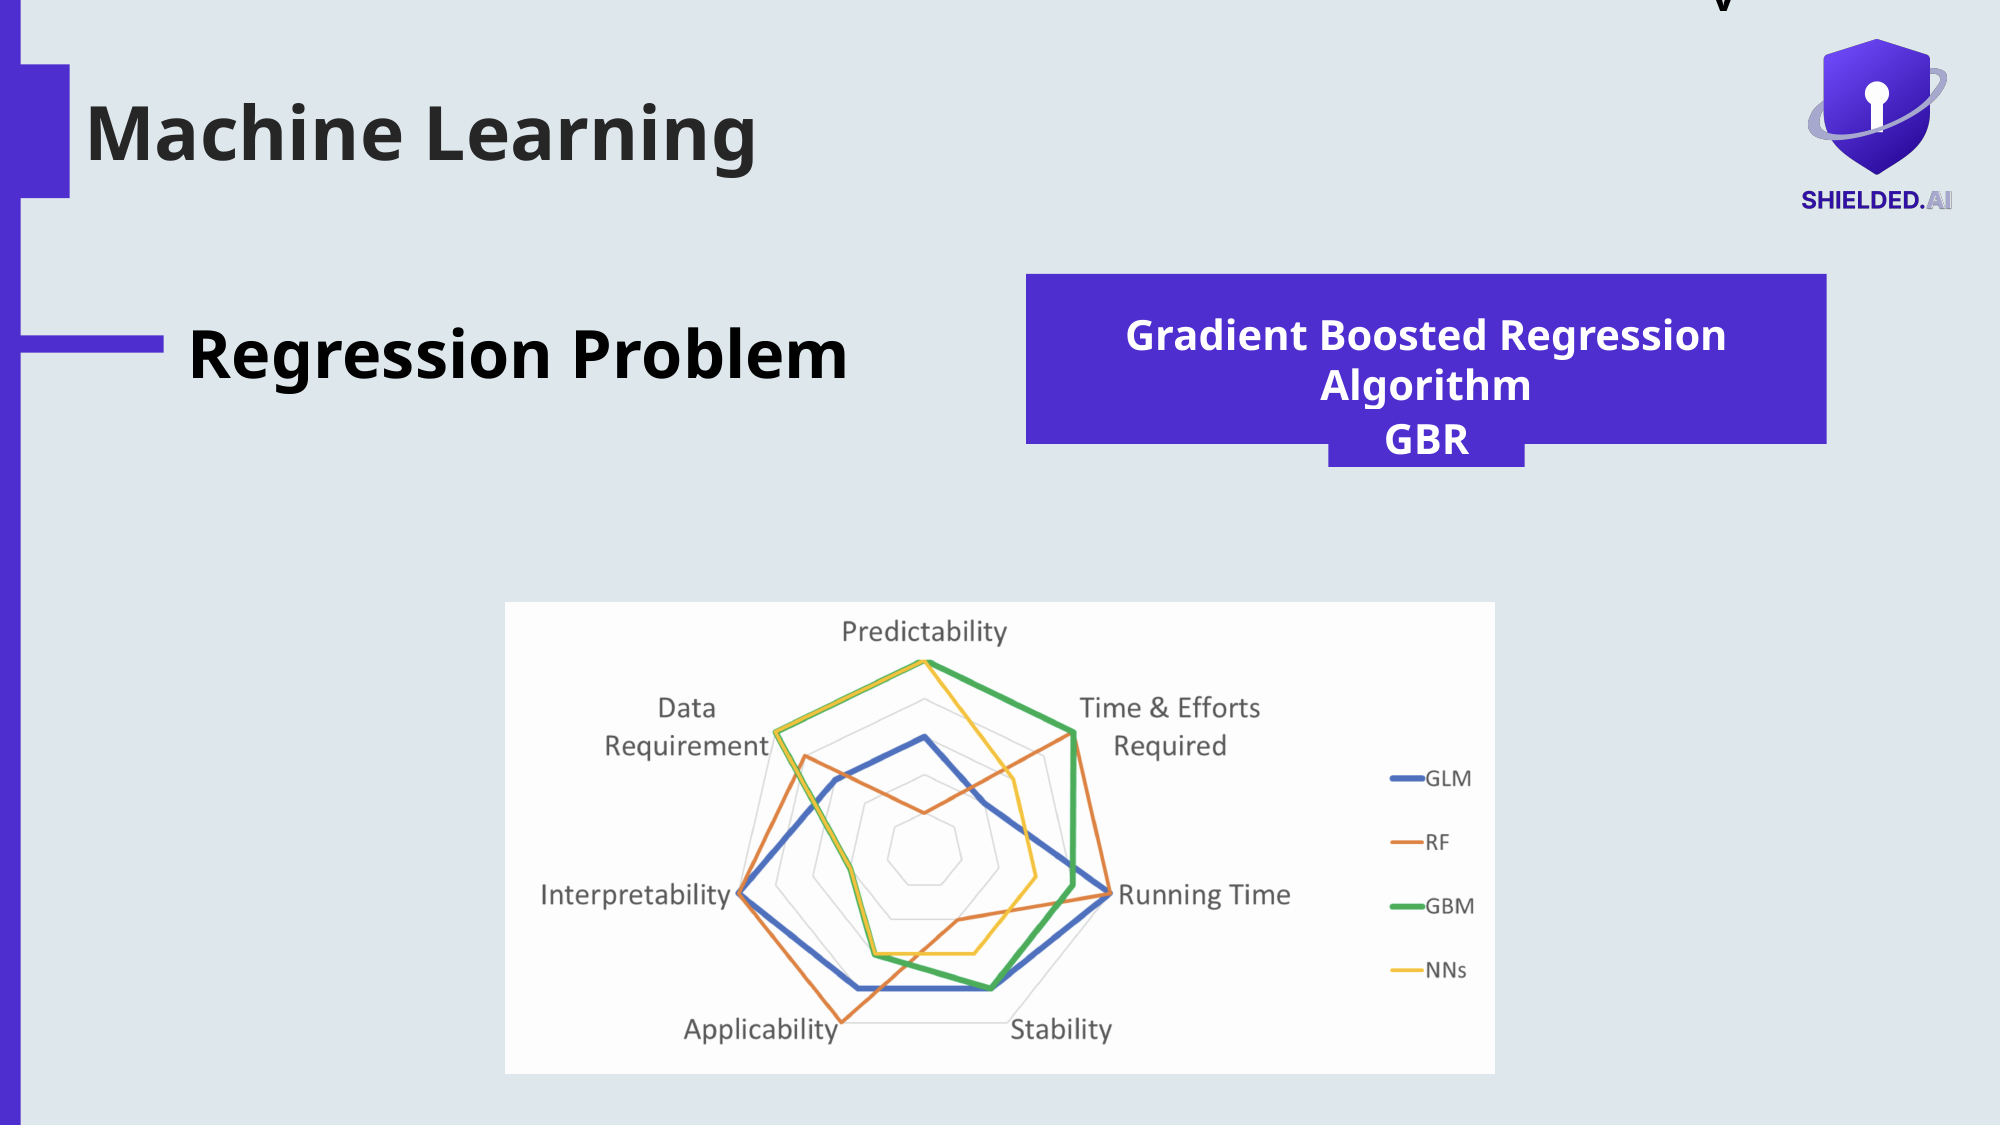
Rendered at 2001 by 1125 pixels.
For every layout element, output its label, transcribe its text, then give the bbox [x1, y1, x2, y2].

text_box [22, 63, 71, 200]
text_box Gradient Boosted Regression Algorithm [1025, 272, 1828, 445]
text_box GBR [1327, 407, 1526, 469]
picture [504, 601, 1496, 1075]
text_box Driving.csv [1696, 0, 1943, 28]
text_box Machine Learning [71, 78, 803, 183]
picture [1801, 38, 1957, 211]
text_box [0, 0, 22, 1125]
text_box Regression Problem [173, 304, 1017, 400]
text_box [8, 334, 165, 354]
